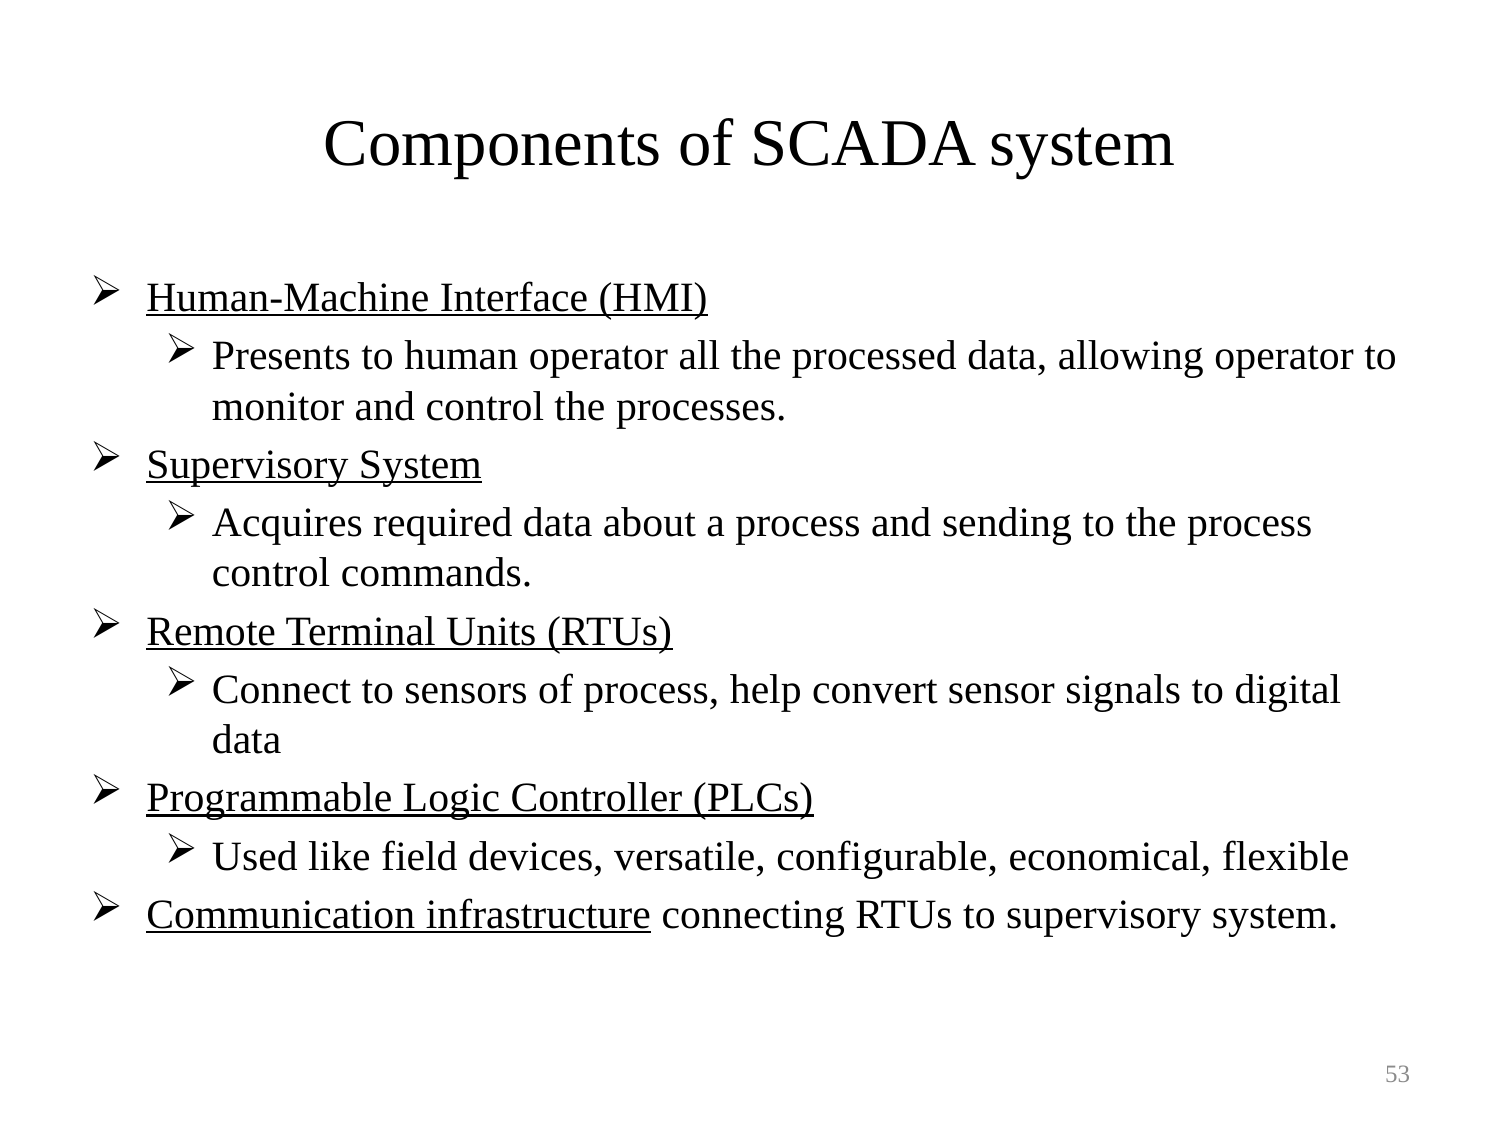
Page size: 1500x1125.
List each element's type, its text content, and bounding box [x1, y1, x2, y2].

list Human-Machine Interface (HMI) Presents to human operator all the processed data, allowing operator to monitor and control the processes. Supervisory System Acquires required data about a process and sending to the process control commands. Remote Terminal Units (RTUs) Connect to sensors of process, help convert sensor signals to digital data Programmable Logic Controller (PLCs) Used like field devices, versatile, configurable, economical, flexible Communication infrastructure connecting RTUs to supervisory system. [75, 262, 1425, 1005]
title Components of SCADA system [75, 45, 1425, 233]
slide_number 53 [1074, 1042, 1425, 1103]
